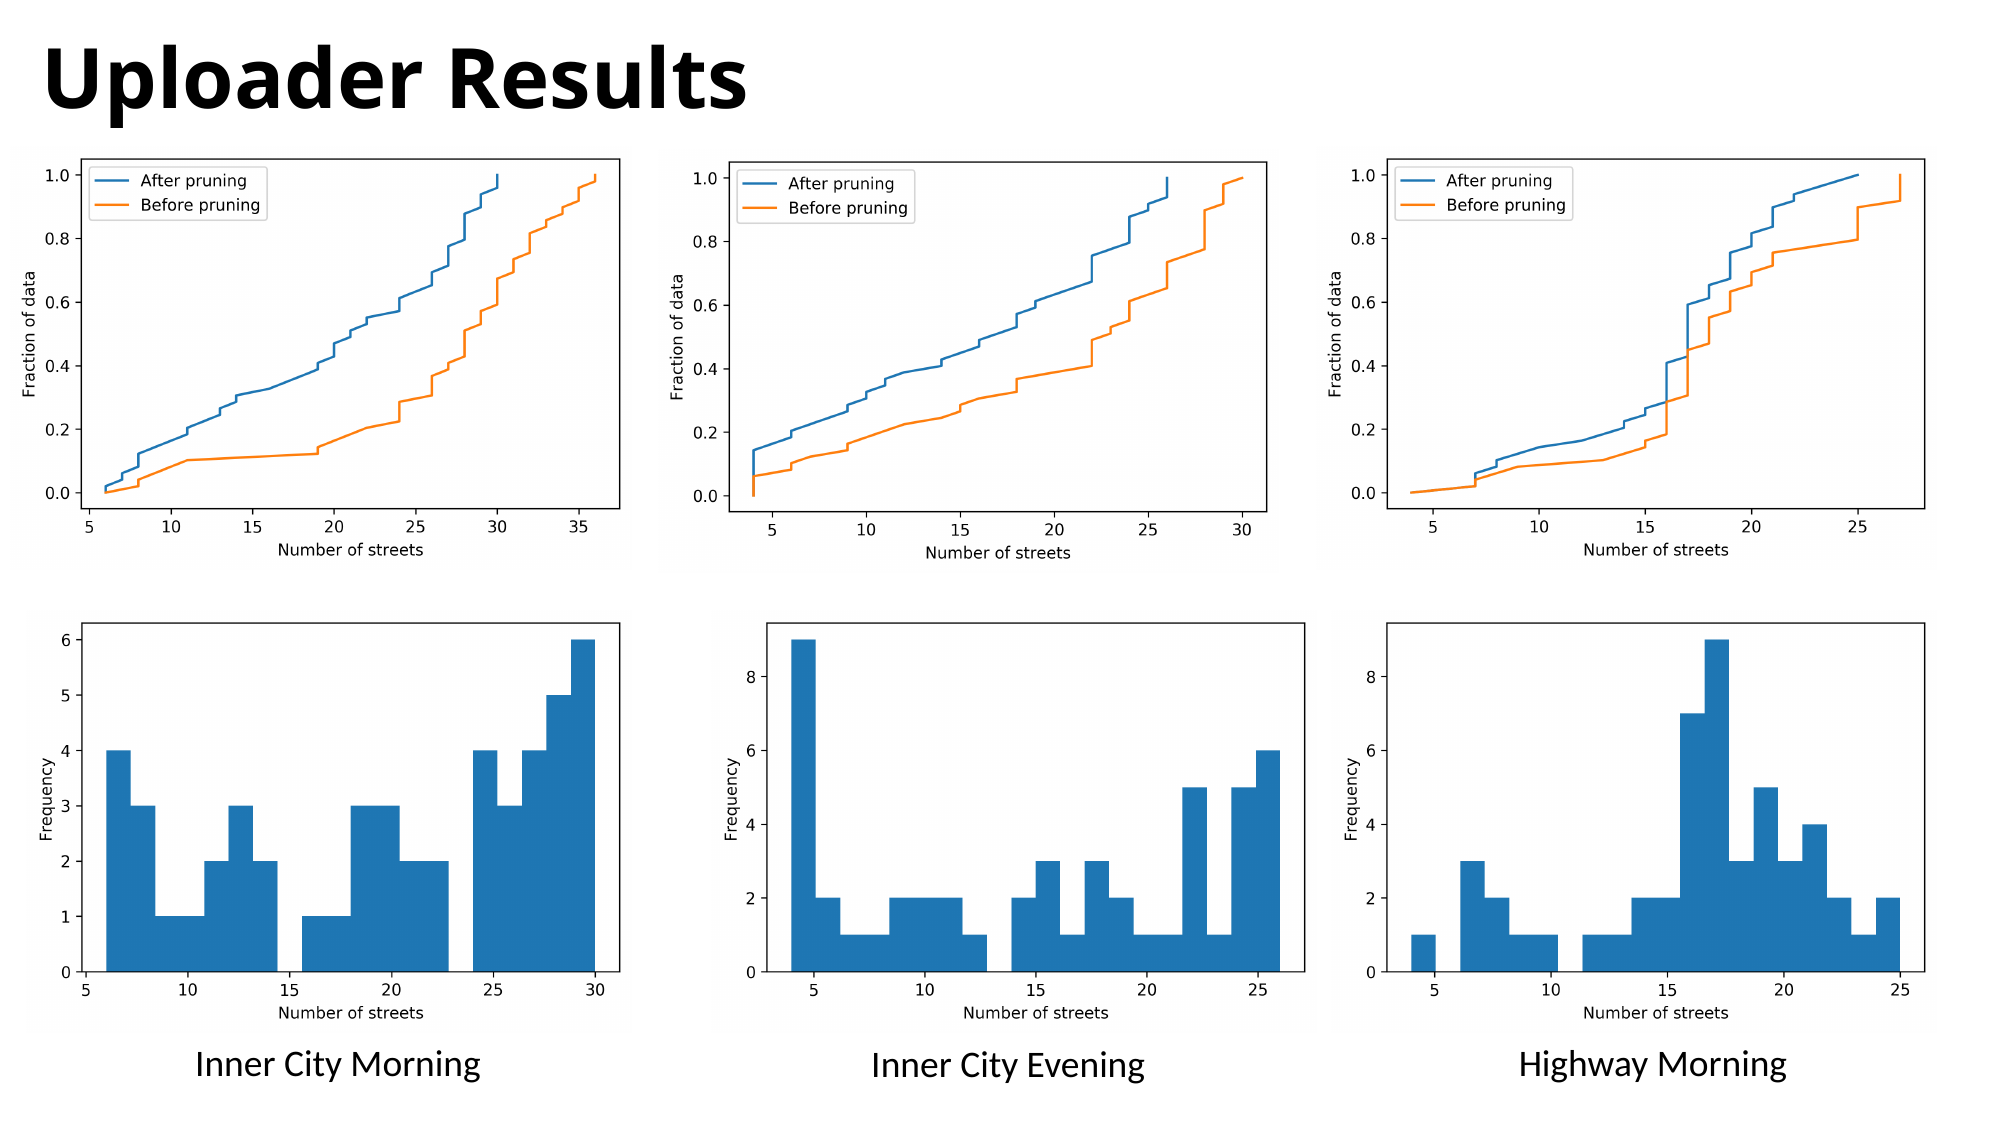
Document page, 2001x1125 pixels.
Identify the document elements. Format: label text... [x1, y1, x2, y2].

picture [10, 146, 632, 570]
picture [1331, 610, 1937, 1034]
text_box Inner City Morning [180, 1034, 531, 1092]
title Uploader Results [26, 16, 1450, 147]
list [26, 610, 632, 1034]
picture [658, 149, 1279, 573]
picture [711, 610, 1317, 1034]
text_box Inner City Evening [856, 1034, 1208, 1093]
text_box Highway Morning [1504, 1034, 1855, 1092]
picture [1316, 146, 1937, 570]
